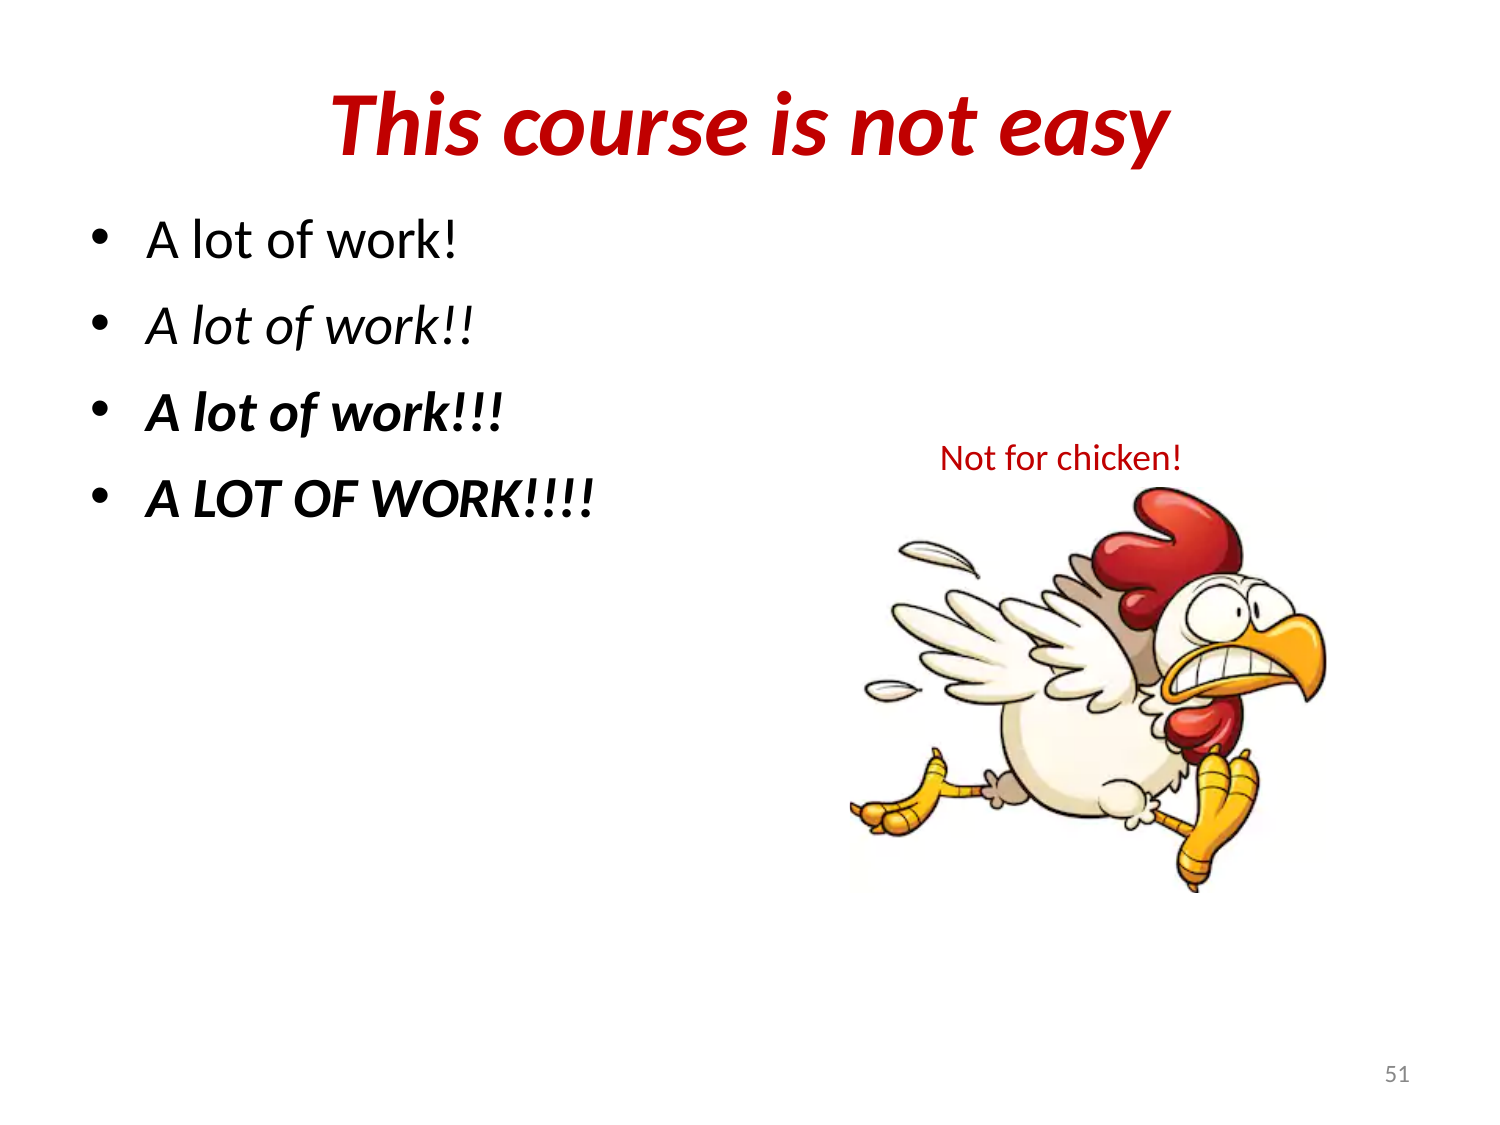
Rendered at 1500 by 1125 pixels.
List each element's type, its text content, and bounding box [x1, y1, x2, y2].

list A lot of work! A lot of work!! A lot of work!!! A LOT OF WORK!!!! Mastery-based evaluation Quizzes to test your understanding of topics covered in the lectures HWs to teach you to implement complex networks And optimize them to high degree Target: Anyone who gets an “A” in the course is technically ready for a deep learning job [75, 187, 1425, 1088]
title This course is not easy [75, 24, 1425, 187]
picture [849, 486, 1327, 893]
slide_number 51 [1074, 1042, 1425, 1103]
text_box Not for chicken! [924, 424, 1202, 485]
